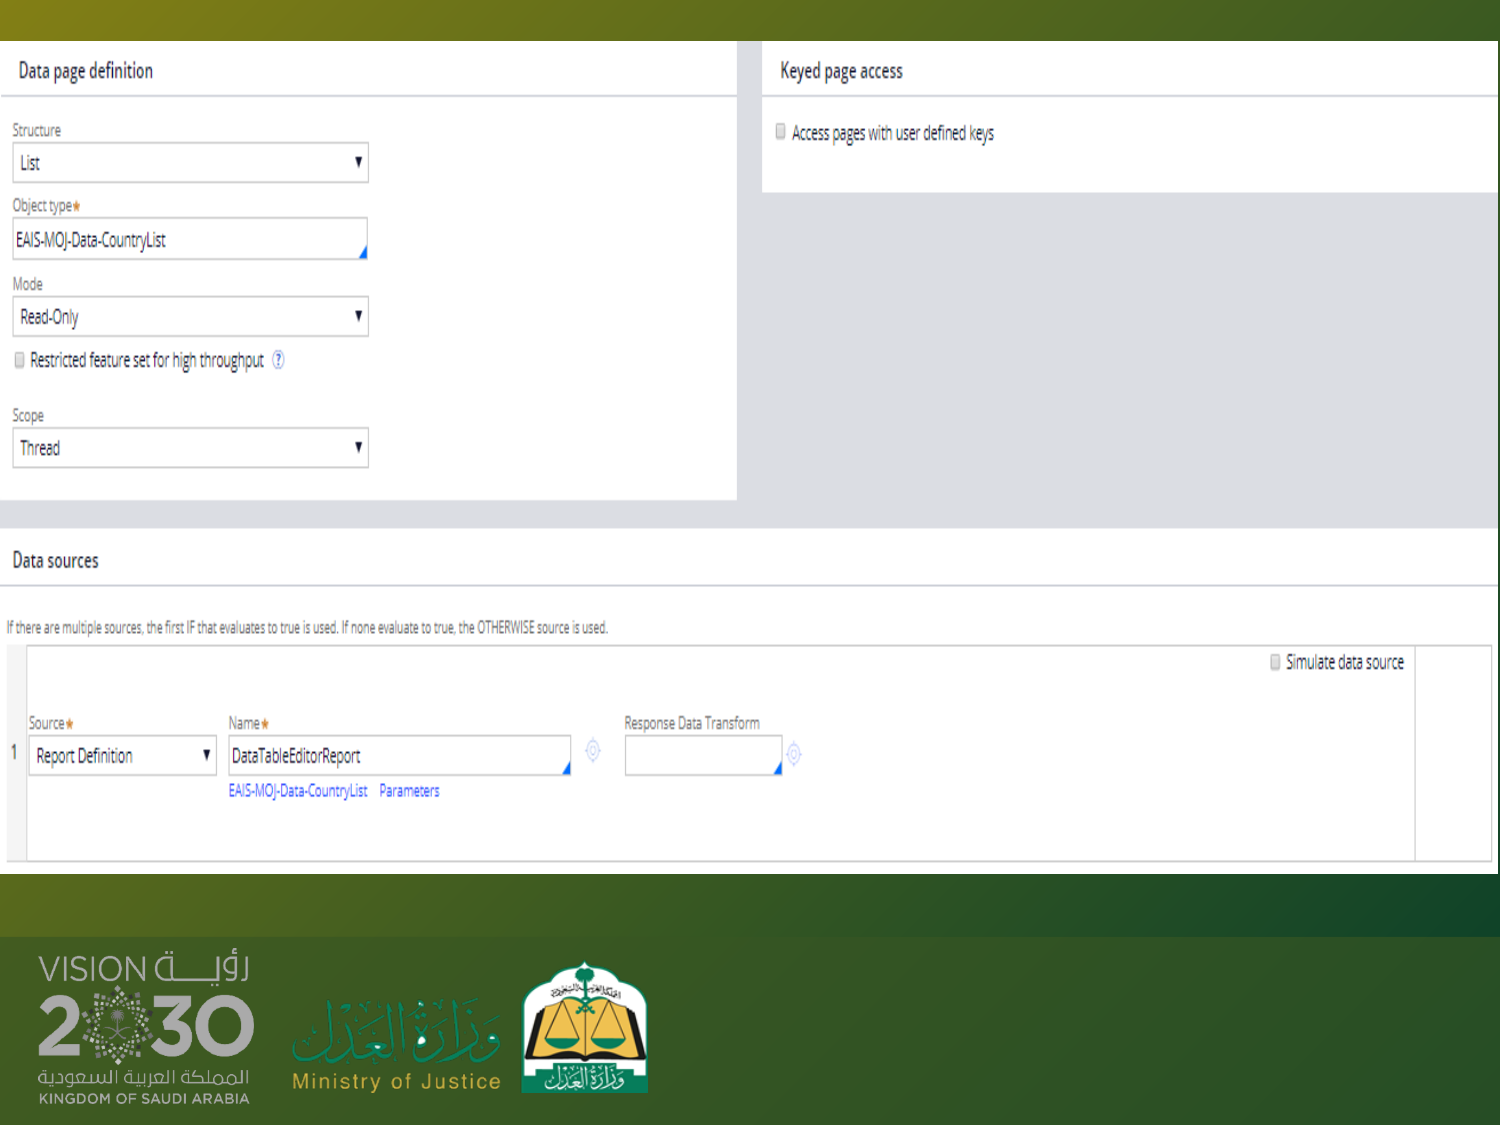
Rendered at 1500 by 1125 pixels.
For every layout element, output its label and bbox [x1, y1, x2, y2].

picture [0, 41, 1498, 874]
picture [292, 959, 648, 1093]
text_box [0, 936, 1500, 1125]
picture [38, 948, 254, 1105]
